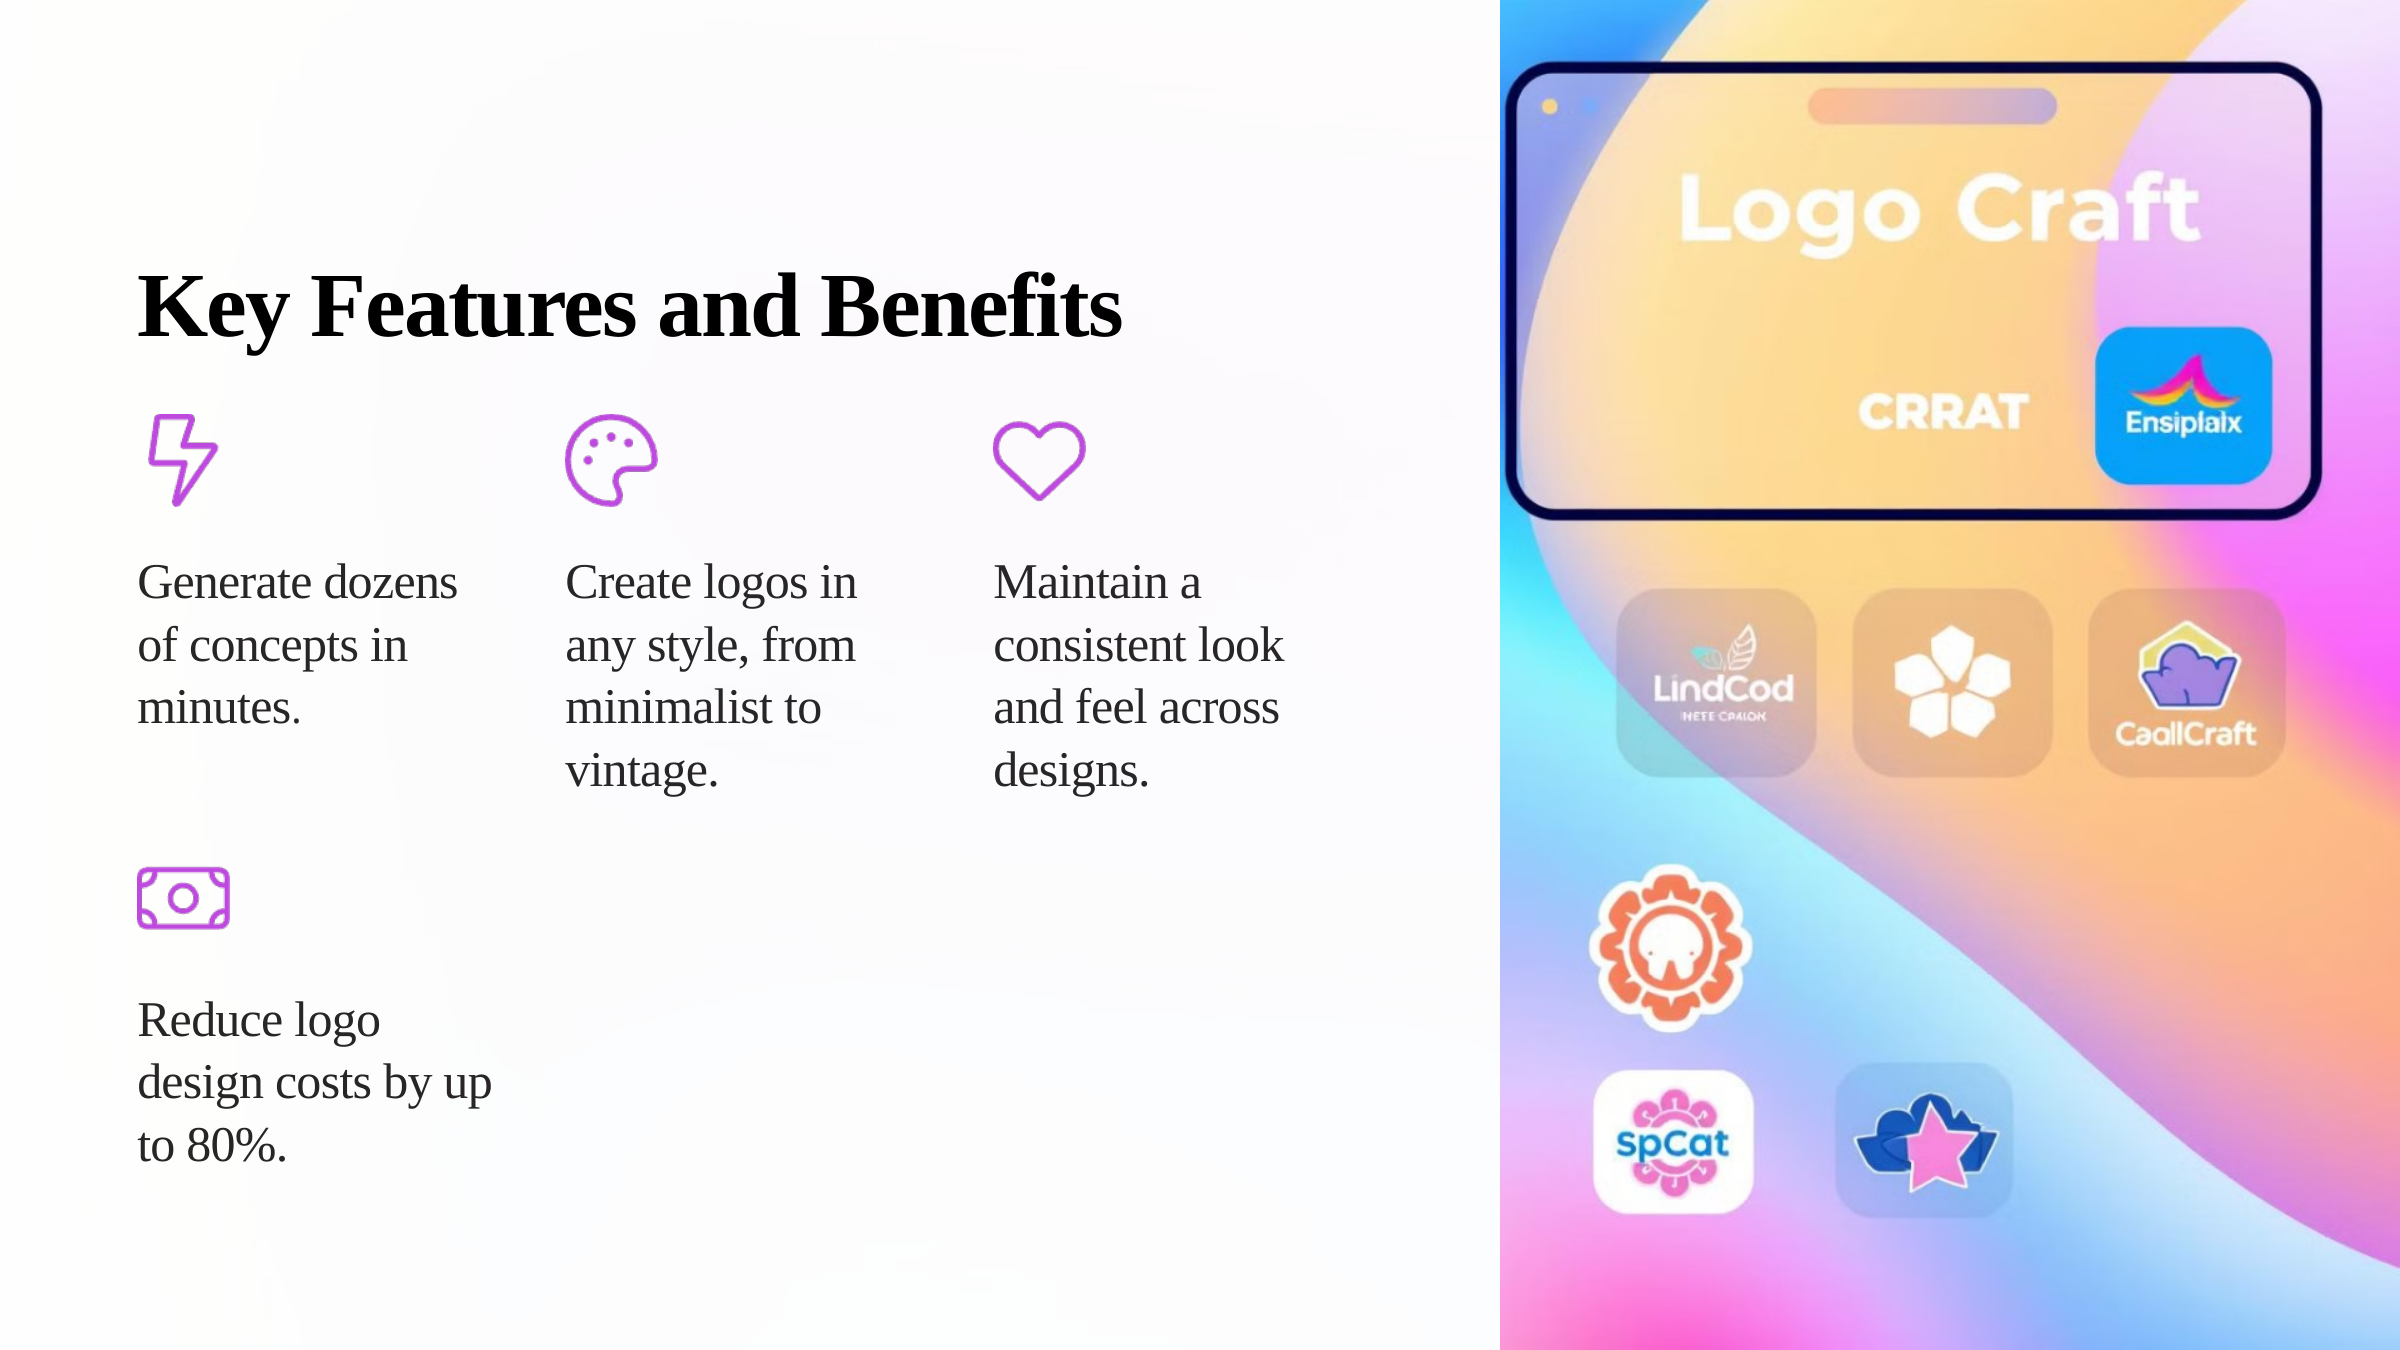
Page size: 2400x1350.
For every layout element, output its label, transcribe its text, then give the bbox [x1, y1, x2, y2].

text_box Create logos in any style, from minimalist to vintage. [565, 546, 935, 735]
picture [993, 414, 1086, 507]
picture [137, 852, 230, 945]
text_box Reduce logo design costs by up to 80%. [137, 983, 507, 1110]
text_box Generate dozens of concepts in minutes. [137, 546, 507, 672]
picture [137, 414, 230, 507]
text_box Maintain a consistent look and feel across designs. [993, 546, 1363, 735]
text_box Key Features and Benefits [137, 240, 1174, 356]
picture [565, 414, 658, 507]
picture [1499, 0, 2400, 1350]
